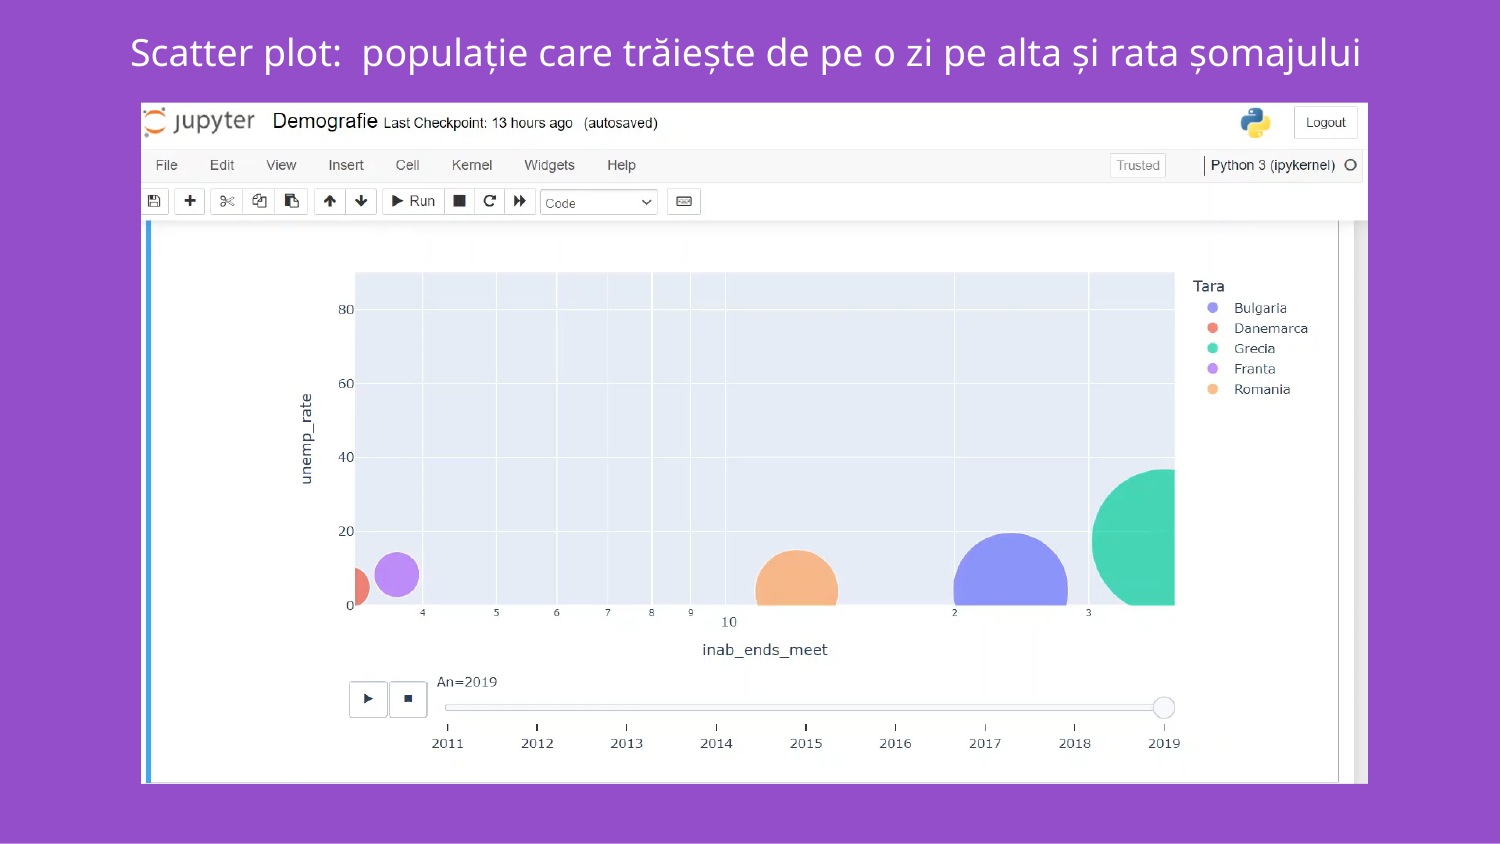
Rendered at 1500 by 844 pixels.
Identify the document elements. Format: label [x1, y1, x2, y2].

text_box [0, 0, 1500, 844]
